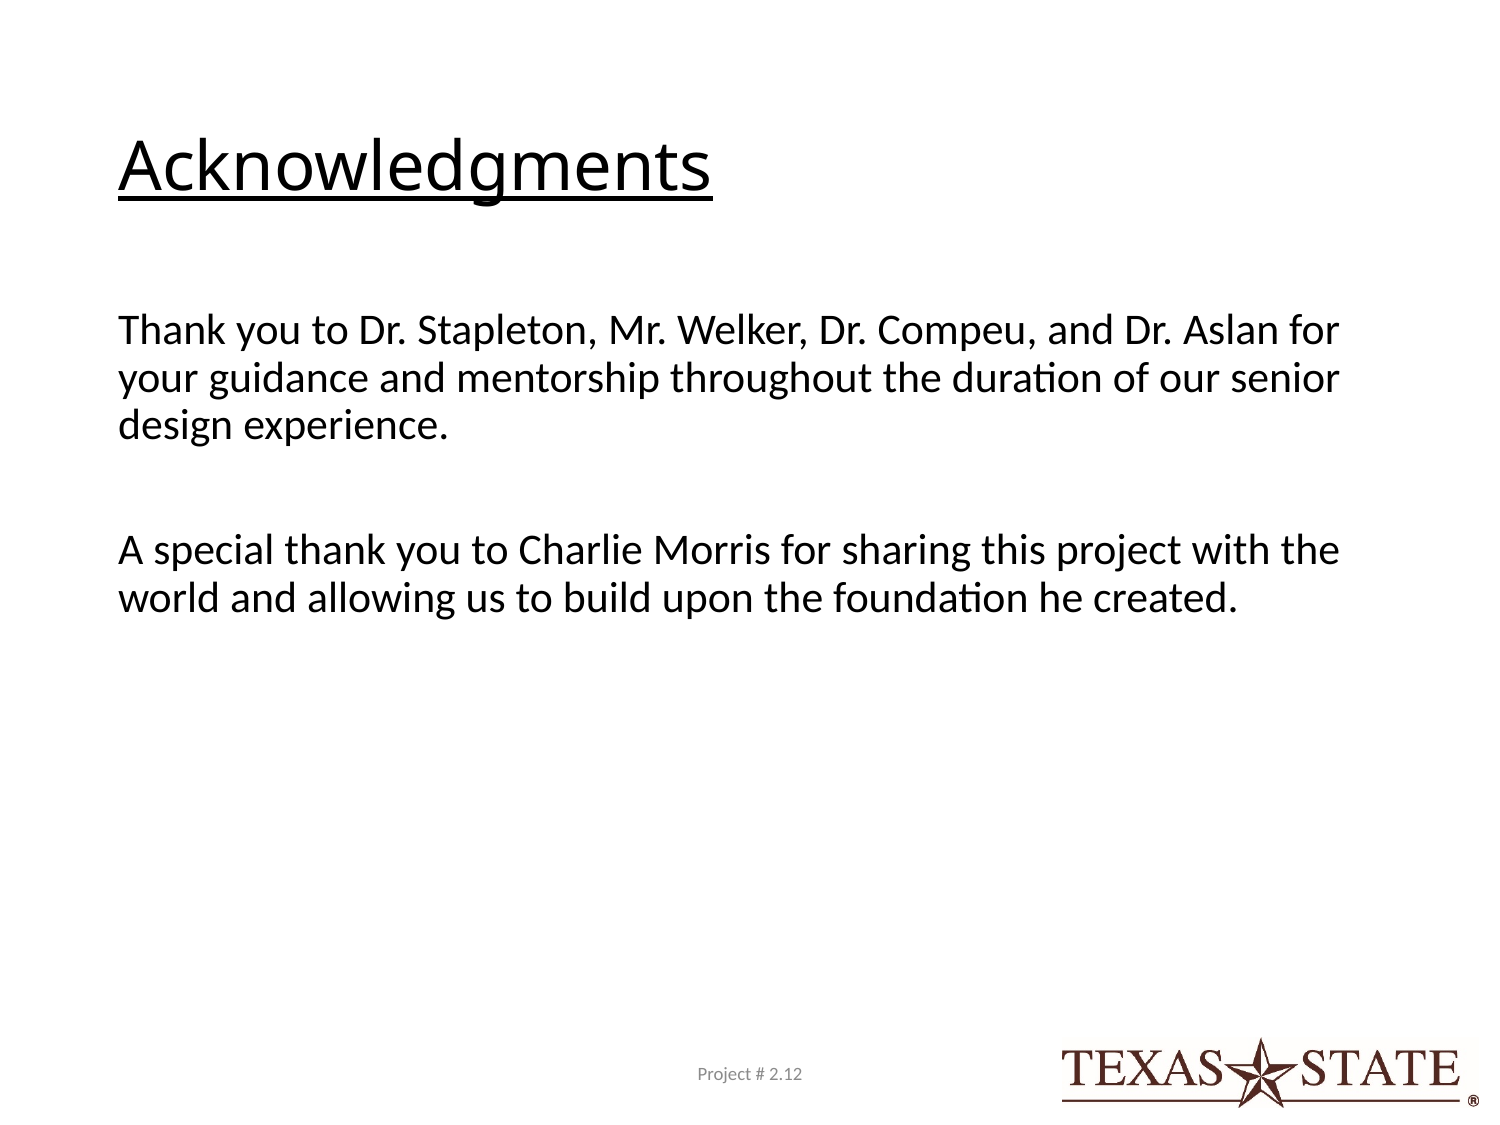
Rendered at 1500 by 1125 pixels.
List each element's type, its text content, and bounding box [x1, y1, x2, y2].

title Acknowledgments [103, 59, 1397, 278]
picture [1062, 1037, 1479, 1108]
footer Project # 2.12 [496, 1042, 1004, 1103]
list Thank you to Dr. Stapleton, Mr. Welker, Dr. Compeu, and Dr. Aslan for your guidance and mentorship throughout the duration of our senior design experience. A special thank you to Charlie Morris for sharing this project with the world and allowing us to build upon the foundation he created. [103, 299, 1397, 1014]
